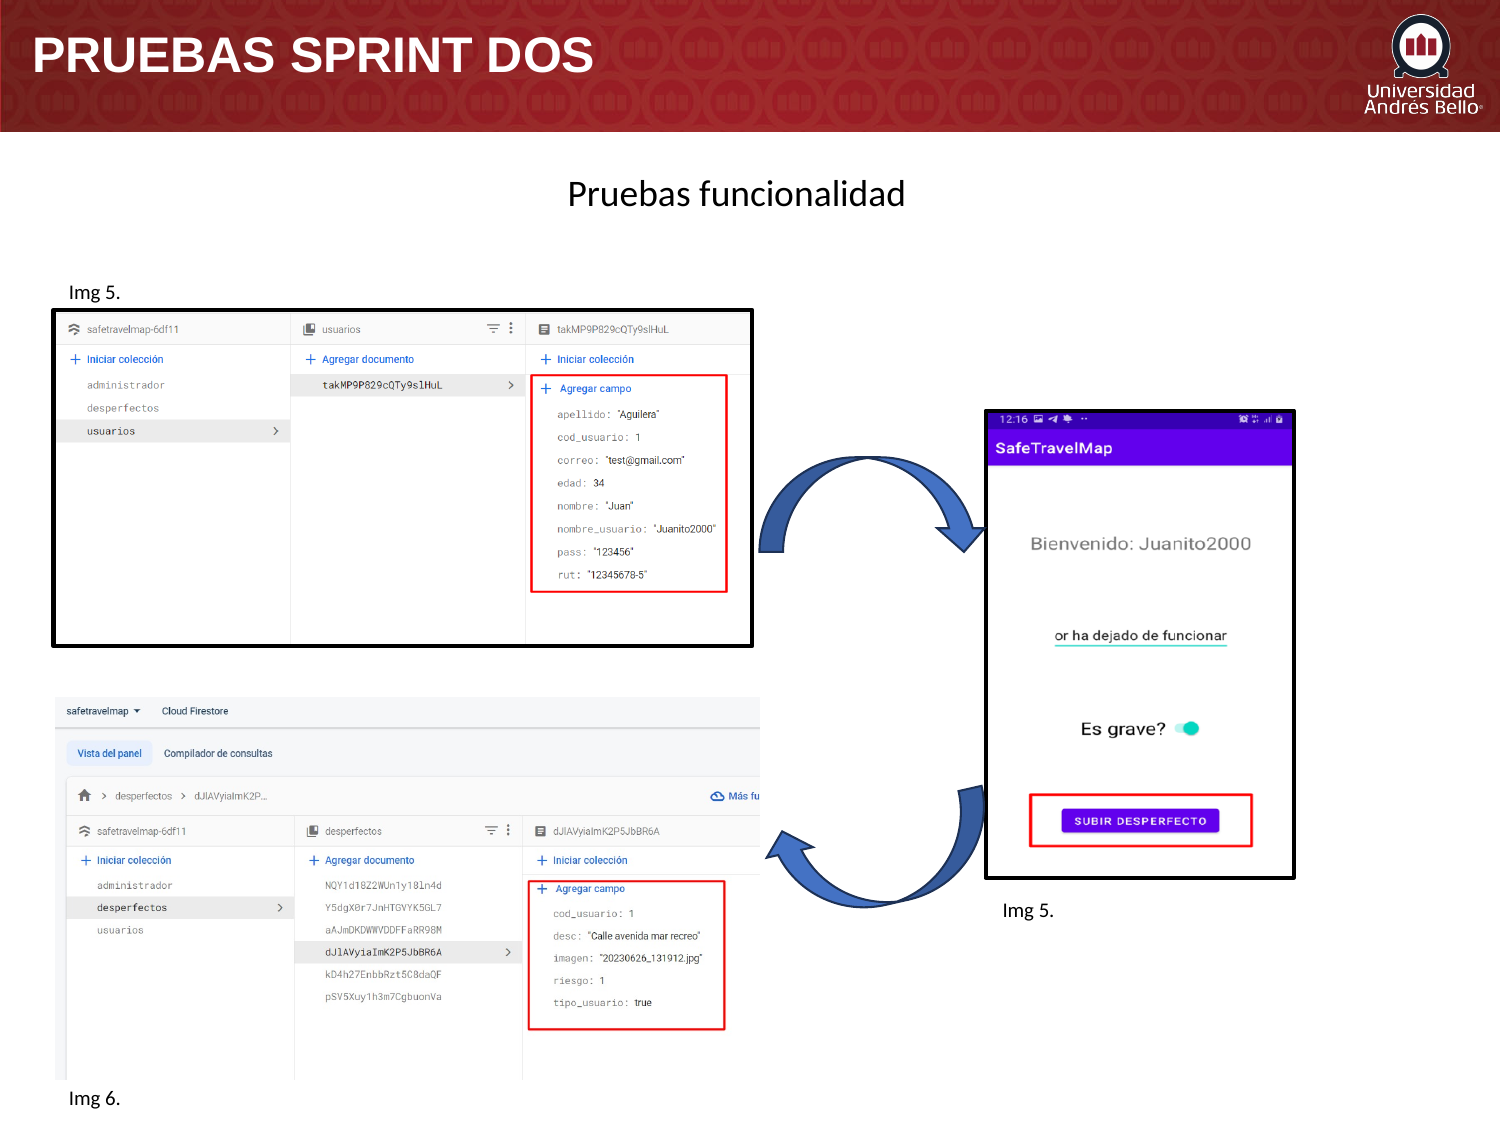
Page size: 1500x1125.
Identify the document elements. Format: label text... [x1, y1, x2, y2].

text_box Img 6. [54, 1076, 160, 1117]
picture [55, 311, 750, 645]
picture [0, 0, 1500, 132]
text_box Pruebas funcionalidad [552, 161, 957, 221]
text_box [764, 784, 985, 909]
picture [987, 412, 1292, 876]
text_box [758, 456, 987, 554]
text_box Img 5. [987, 889, 1093, 929]
picture [55, 697, 760, 1080]
text_box Img 5. [54, 271, 160, 312]
